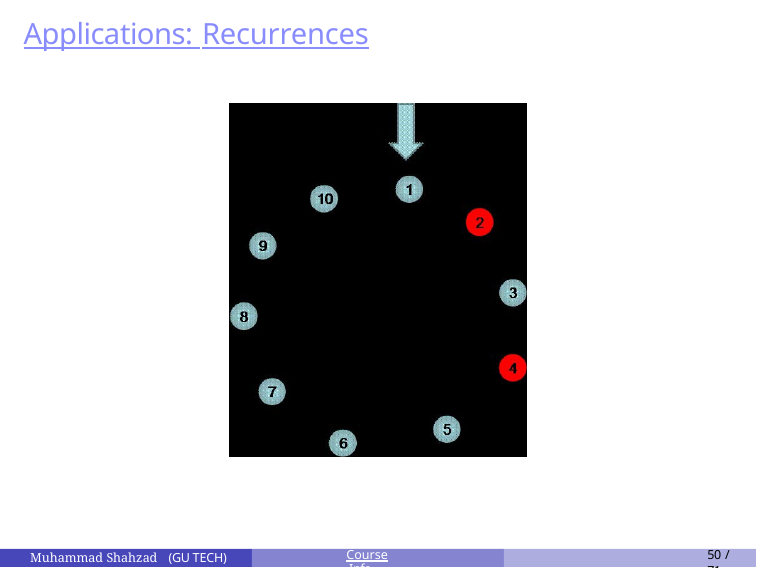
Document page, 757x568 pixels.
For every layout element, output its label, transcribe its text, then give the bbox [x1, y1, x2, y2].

picture [229, 103, 527, 457]
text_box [0, 548, 757, 568]
text_box Applications: Recurrences [21, 12, 735, 51]
